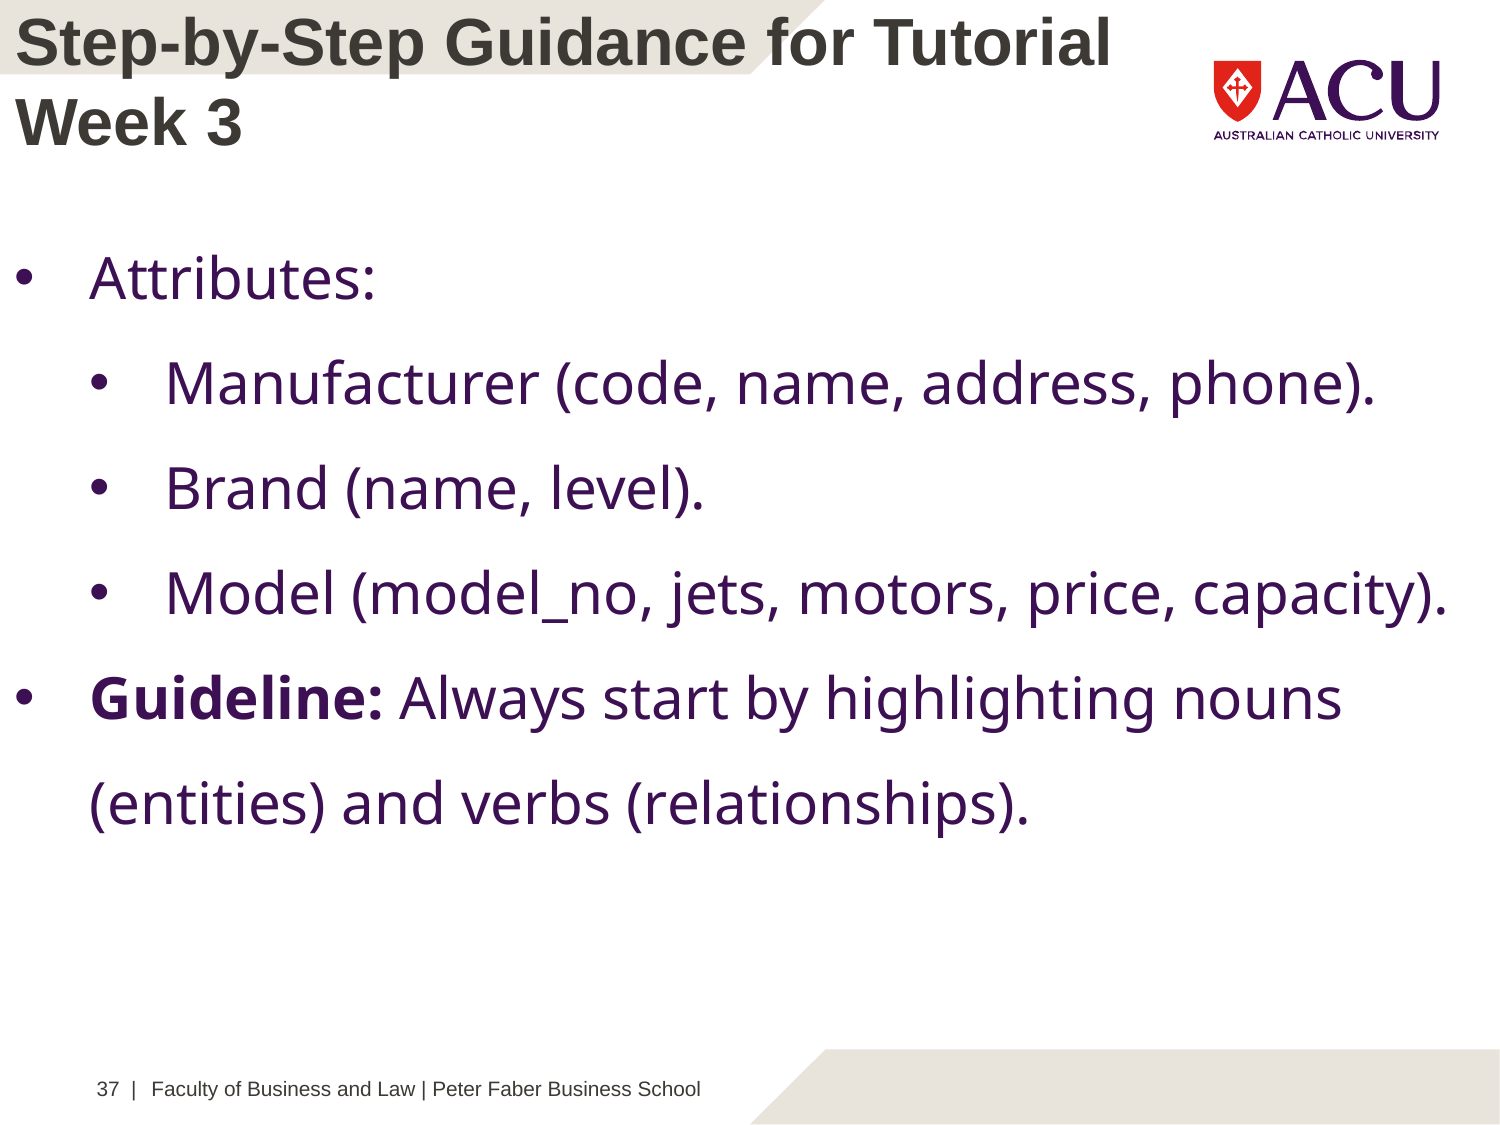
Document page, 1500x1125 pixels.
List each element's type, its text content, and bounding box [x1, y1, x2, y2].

list Step-by-Step Guidance for Tutorial Week 3 [0, 0, 1288, 159]
footer Faculty of Business and Law | Peter Faber Business School [156, 1068, 824, 1109]
slide_number 37 | [81, 1068, 156, 1109]
text_box Attributes: Manufacturer (code, name, address, phone). Brand (name, level). Model (model_no, jets, motors, price, capacity). Guideline: Always start by highlighting nouns (entities) and verbs (relationships). [0, 199, 1475, 844]
